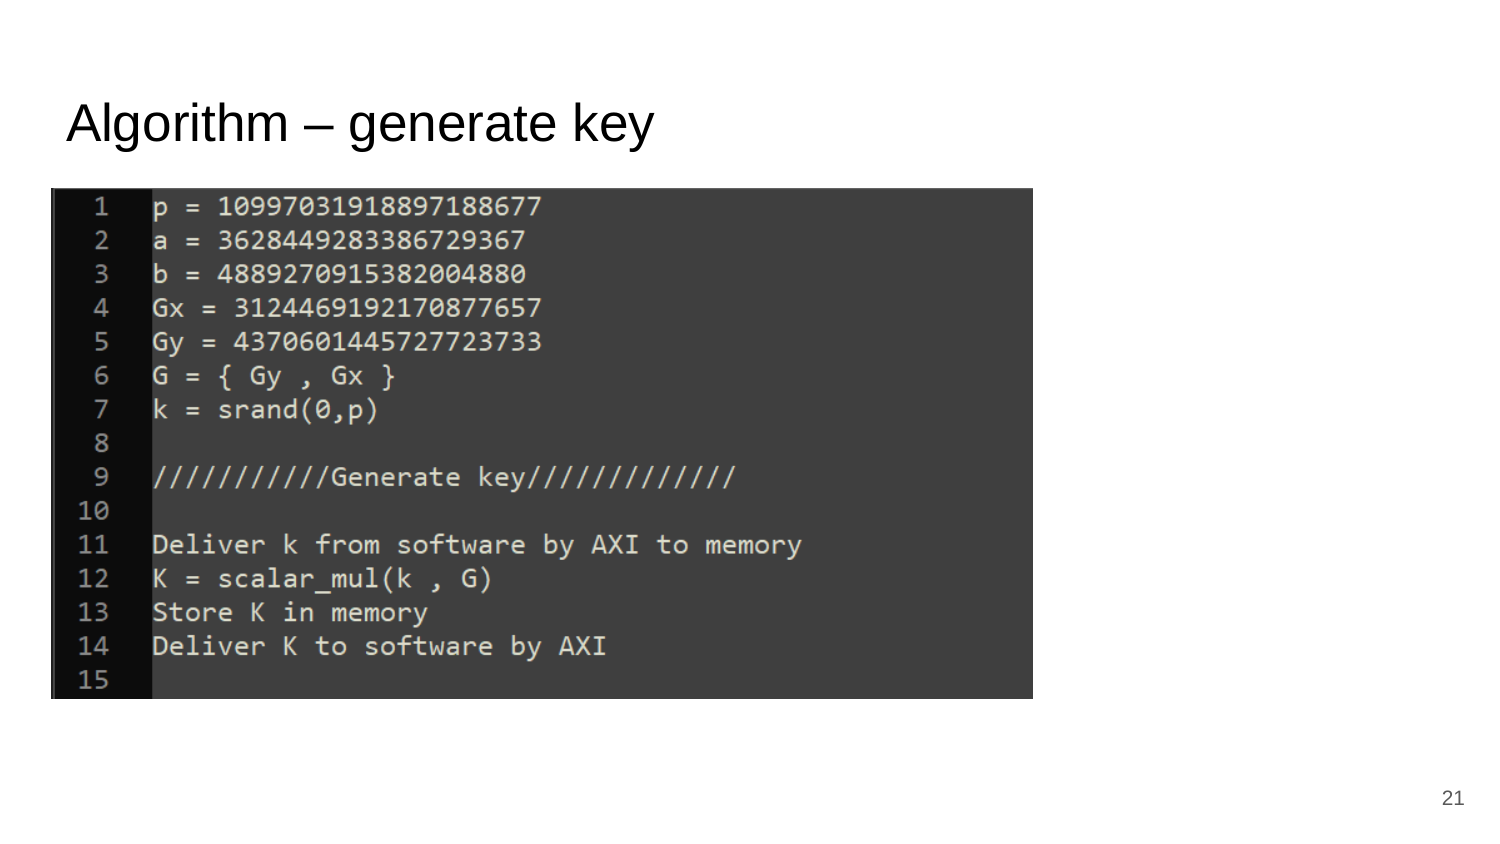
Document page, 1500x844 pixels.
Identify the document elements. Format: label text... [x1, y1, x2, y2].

slide_number 21 [1389, 764, 1480, 830]
picture [50, 188, 1033, 700]
title Algorithm – generate key [51, 72, 1449, 167]
